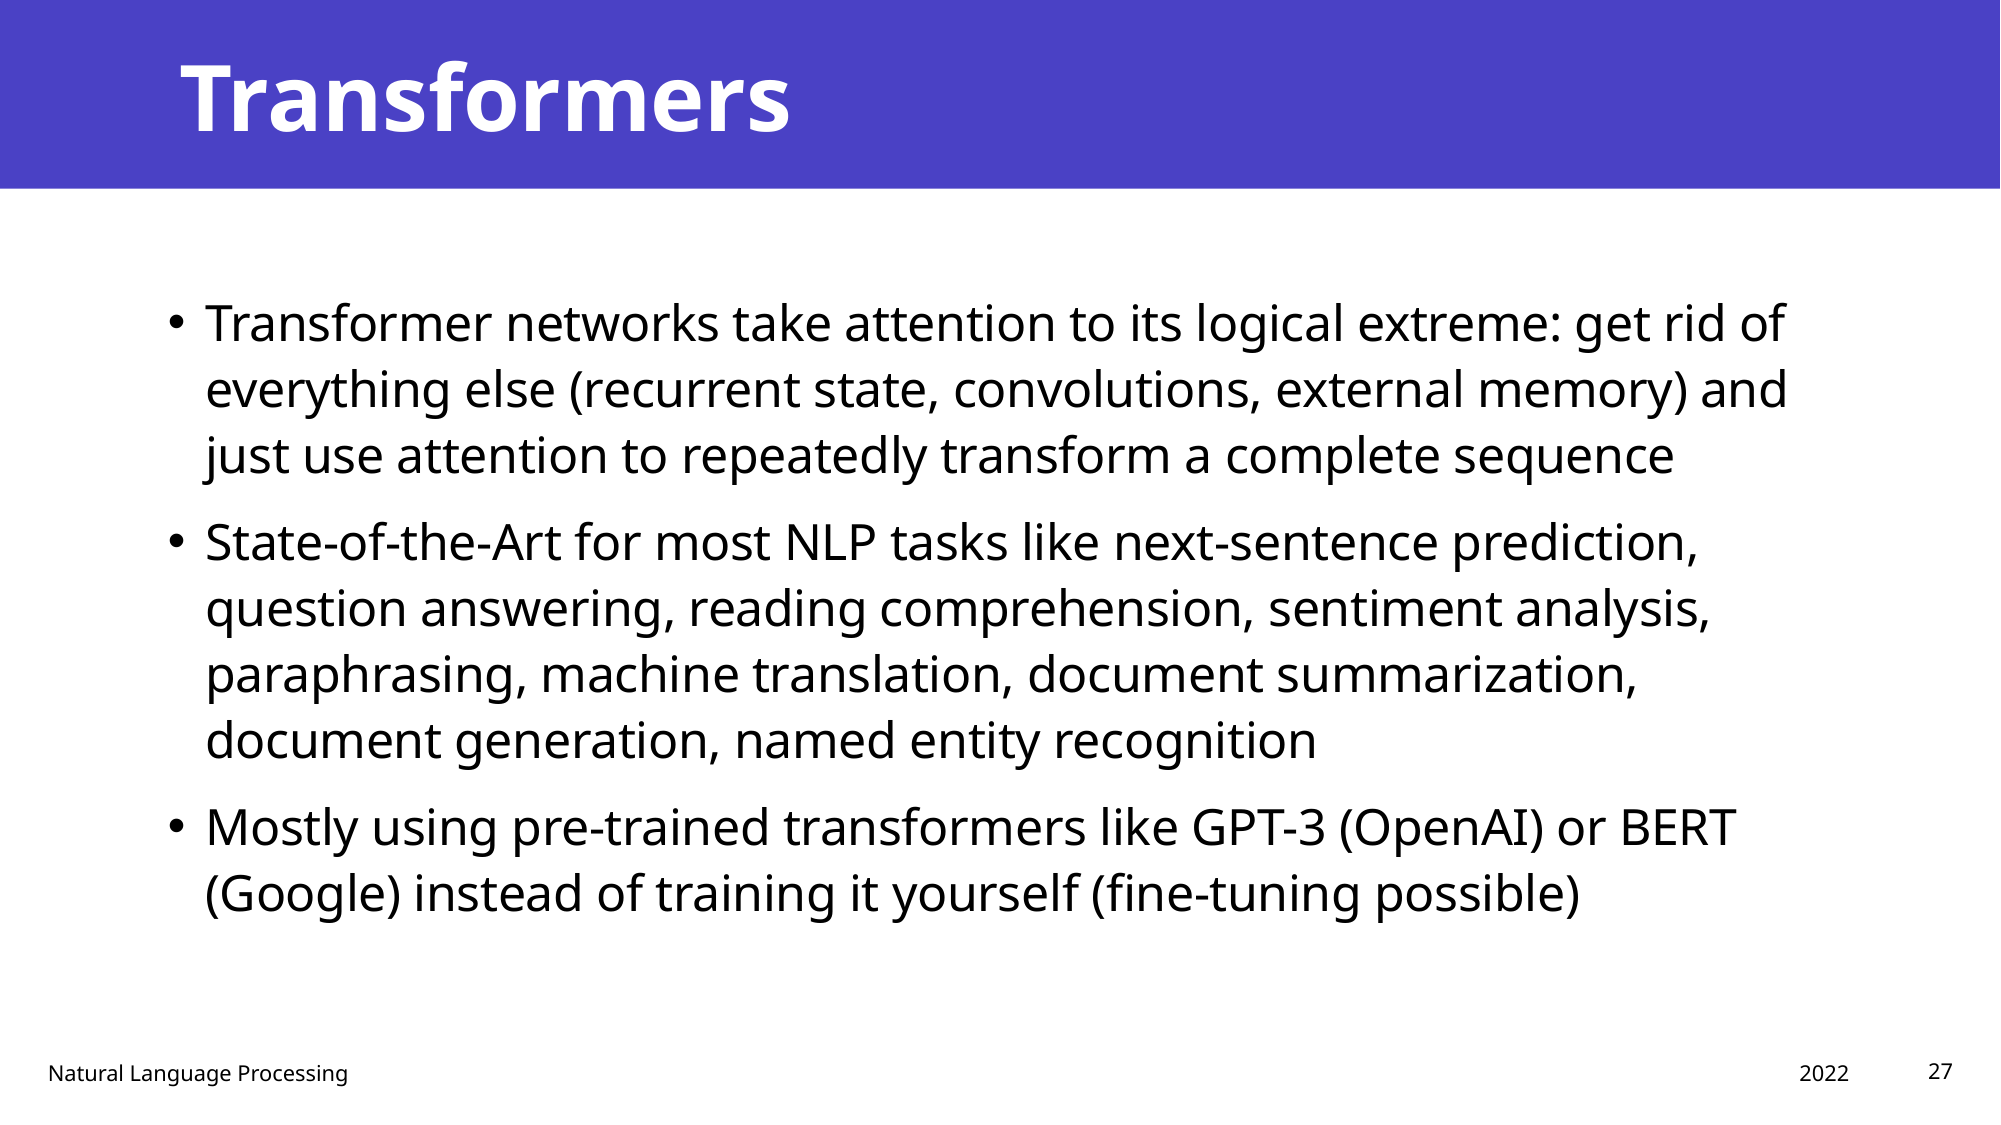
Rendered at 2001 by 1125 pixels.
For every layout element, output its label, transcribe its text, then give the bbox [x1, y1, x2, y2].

footer Natural Language Processing [33, 1042, 827, 1103]
slide_number 2022 [1150, 1042, 1864, 1103]
title Transformers [164, 31, 1710, 159]
slide_number 27 [1864, 1042, 1968, 1103]
list Transformer networks take attention to its logical extreme: get rid of everything else (recurrent state, convolutions, external memory) and just use attention to repeatedly transform a complete sequence State-of-the-Art for most NLP tasks like next-sentence prediction, question answering, reading comprehension, sentiment analysis, paraphrasing, machine translation, document summarization, document generation, named entity recognition Mostly using pre-trained transformers like GPT-3 (OpenAI) or BERT (Google) instead of training it yourself (fine-tuning possible) [152, 278, 1848, 986]
